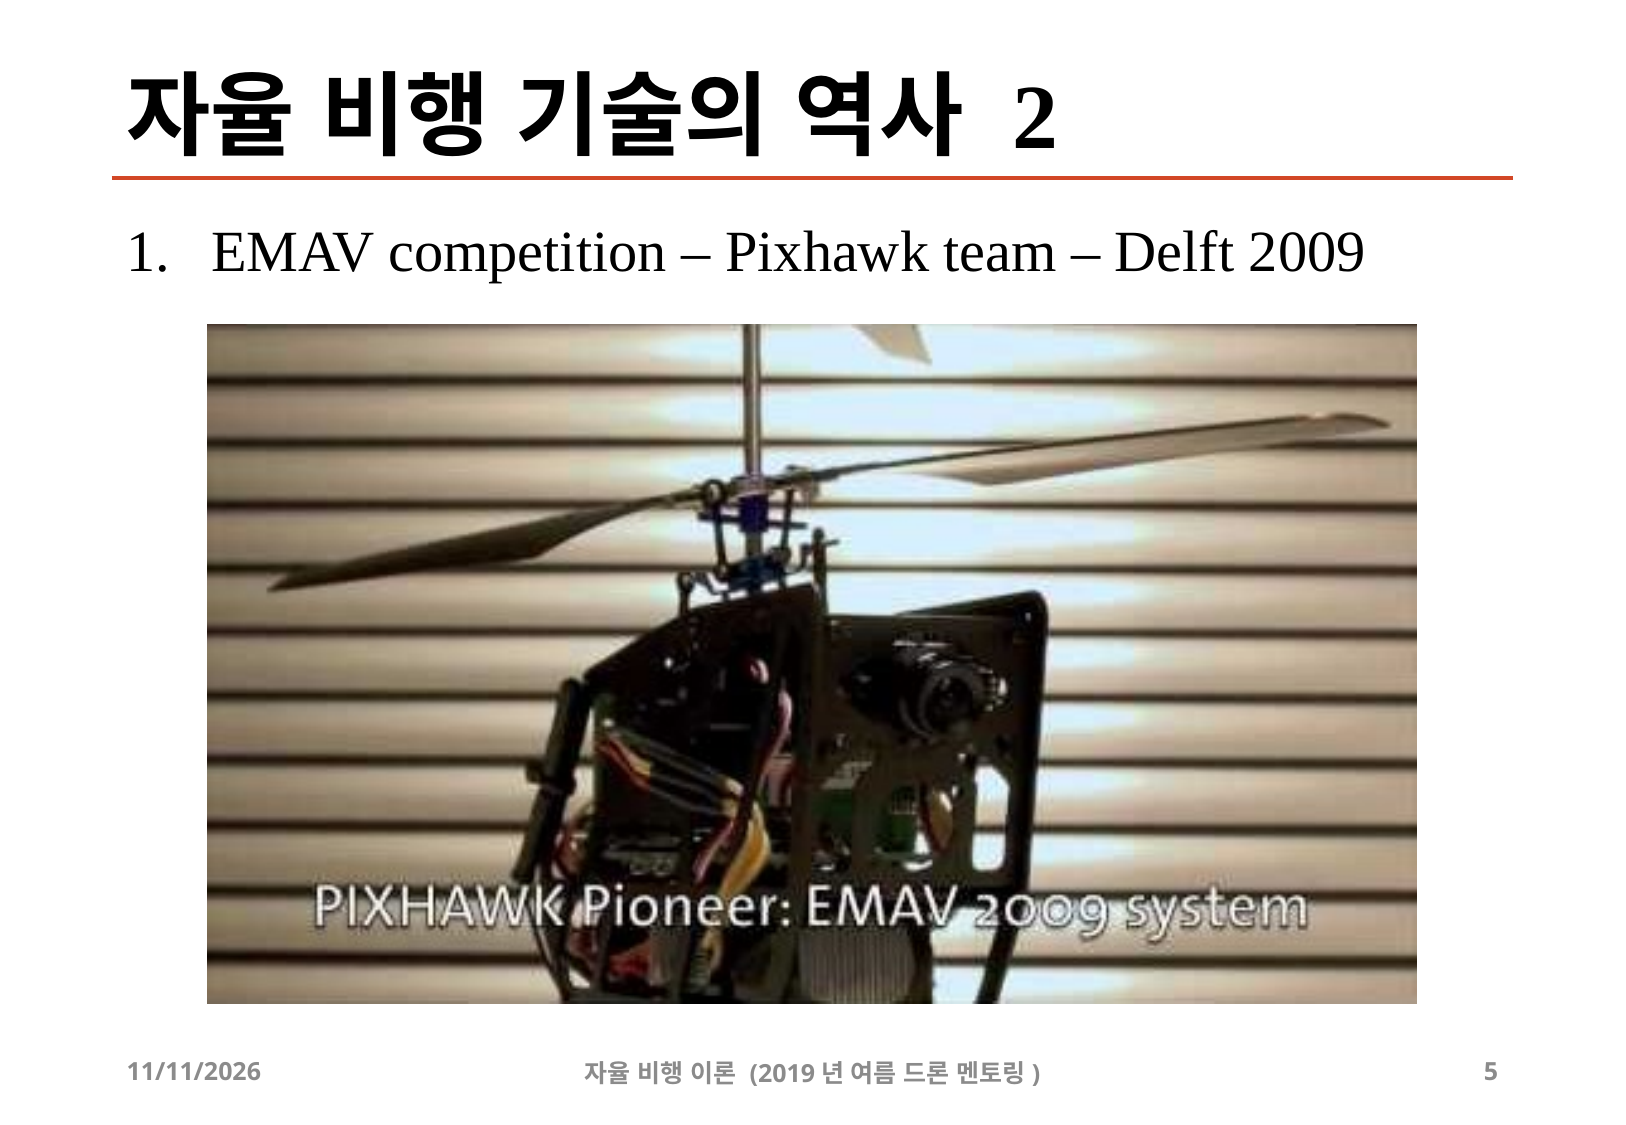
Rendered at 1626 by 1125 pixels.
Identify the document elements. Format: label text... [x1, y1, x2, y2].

footer 자율 비행 이론 (2019년 여름 드론 멘토링) [538, 1042, 1087, 1103]
slide_number 5 [1433, 1042, 1514, 1103]
list EMAV competition – Pixhawk team – Delft 2009 [111, 205, 1514, 380]
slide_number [111, 1042, 303, 1103]
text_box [207, 324, 1418, 1005]
title 자율 비행 기술의 역사 2 [111, 59, 1514, 179]
